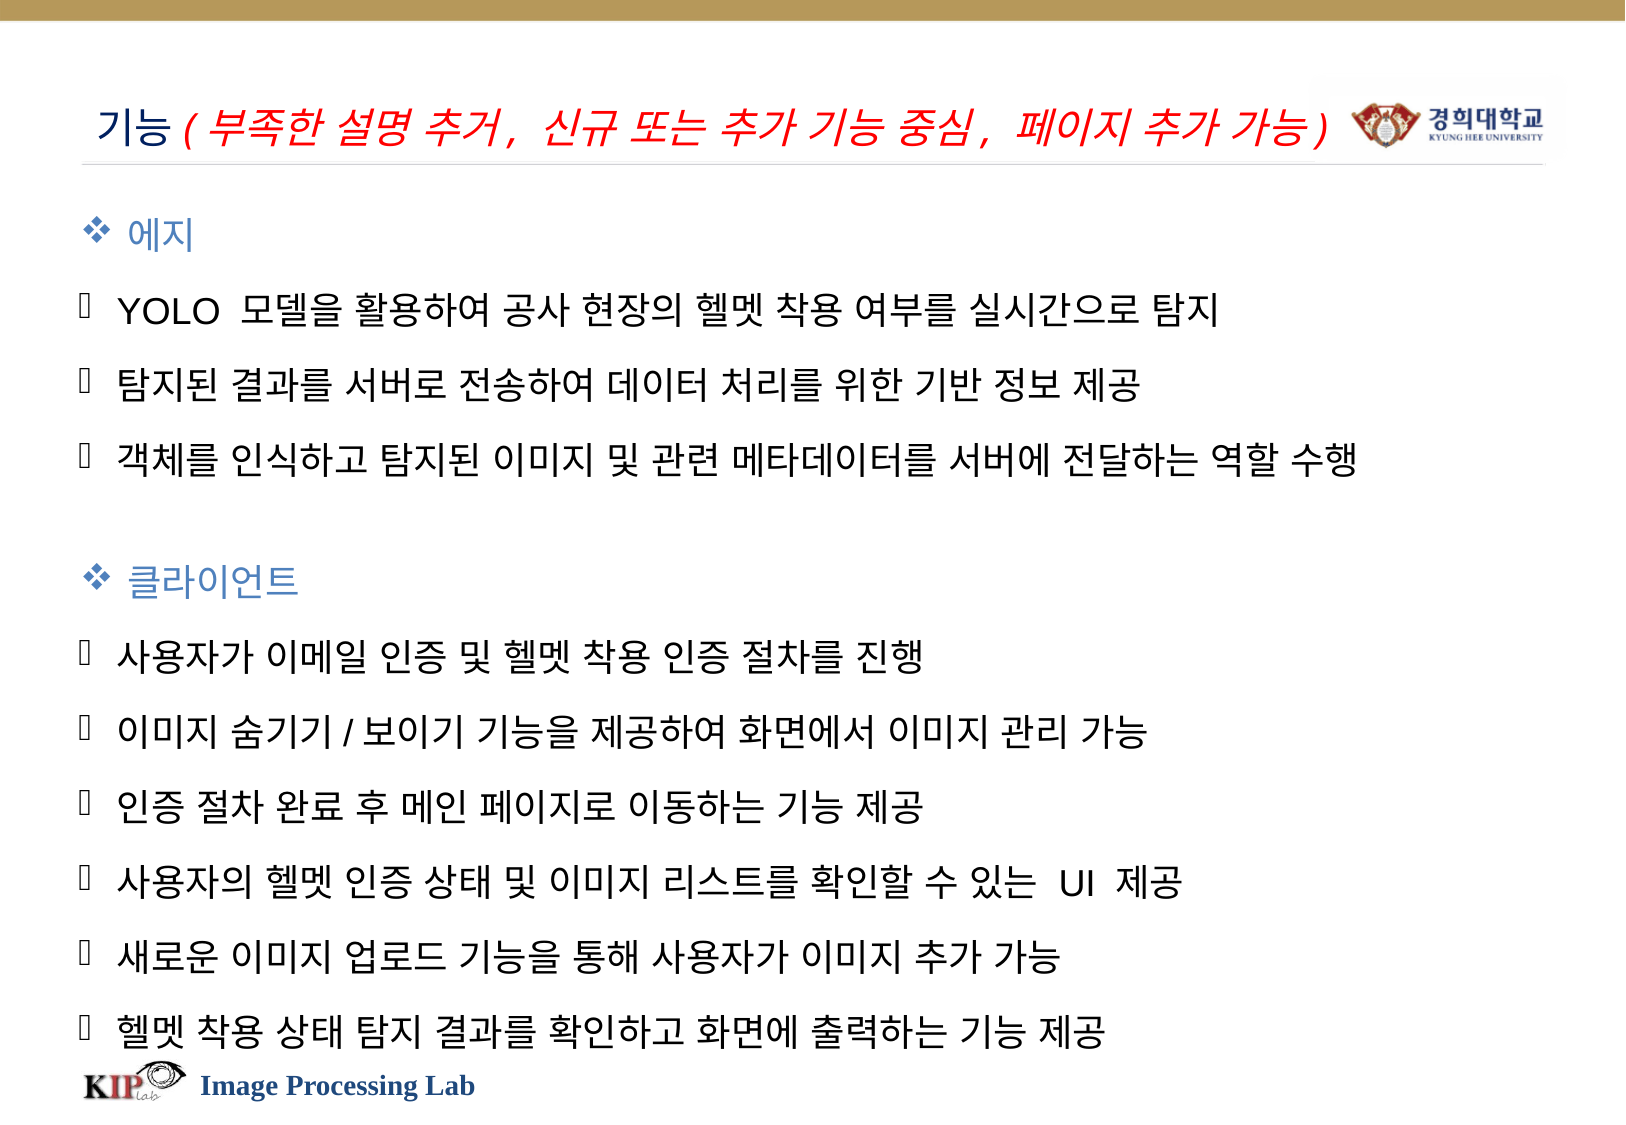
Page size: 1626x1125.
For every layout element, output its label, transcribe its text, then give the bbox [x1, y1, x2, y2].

picture [0, 0, 1625, 1125]
text_box 에지 YOLO 모델을 활용하여 공사 현장의 헬멧 착용 여부를 실시간으로 탐지 탐지된 결과를 서버로 전송하여 데이터 처리를 위한 기반 정보 제공 객체를 인식하고 탐지된 이미지 및 관련 메타데이터를 서버에 전달하는 역할 수행 클라이언트 사용자가 이메일 인증 및 헬멧 착용 인증 절차를 진행 이미지 숨기기/보이기 기능을 제공하여 화면에서 이미지 관리 가능 인증 절차 완료 후 메인 페이지로 이동하는 기능 제공 사용자의 헬멧 인증 상태 및 이미지 리스트를 확인할 수 있는 UI 제공 새로운 이미지 업로드 기능을 통해 사용자가 이미지 추가 가능 헬멧 착용 상태 탐지 결과를 확인하고 화면에 출력하는 기능 제공 [78, 162, 1547, 1055]
title 기능(부족한 설명 추거, 신규 또는 추가 기능 중심, 페이지 추가 가능) [94, 100, 1375, 162]
text_box Image Processing Lab [198, 1064, 478, 1102]
